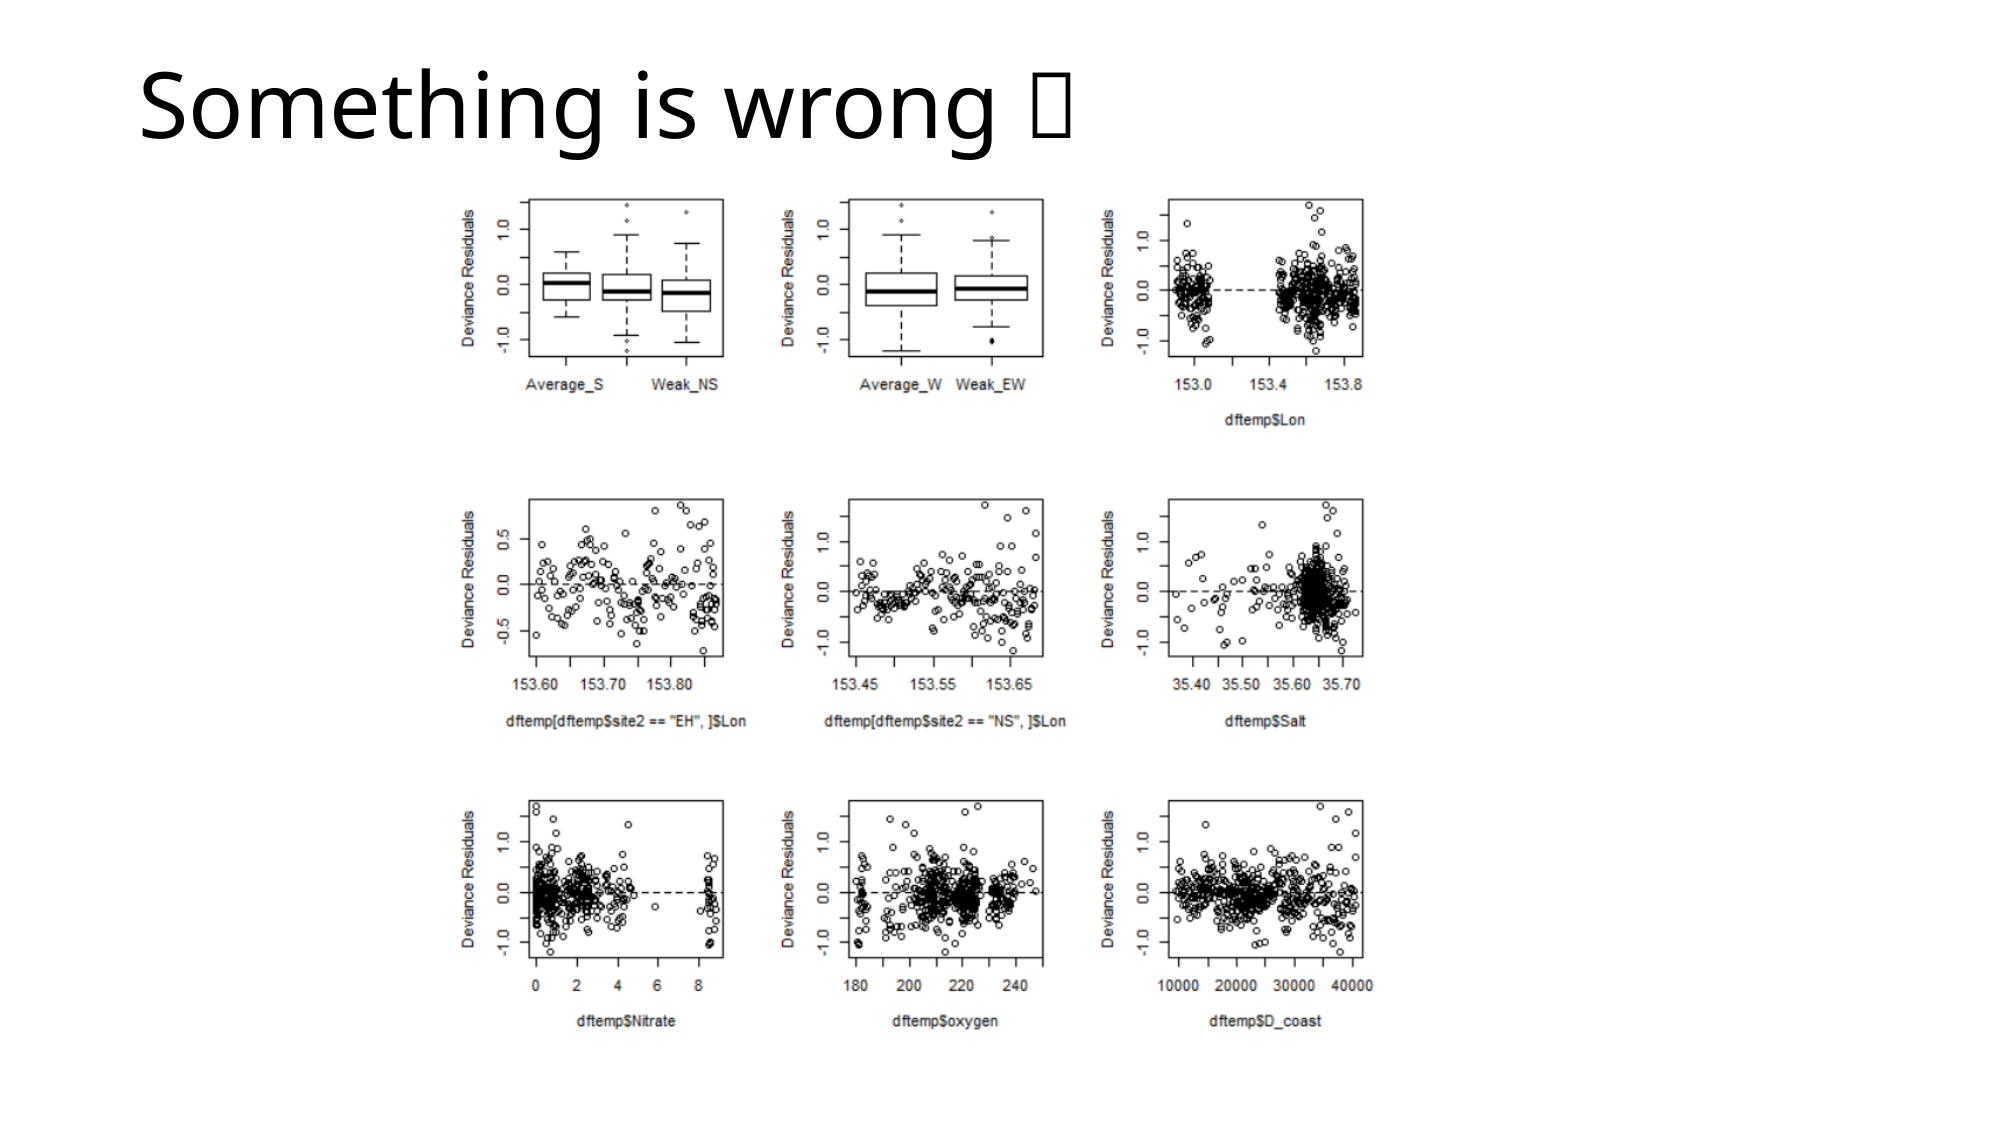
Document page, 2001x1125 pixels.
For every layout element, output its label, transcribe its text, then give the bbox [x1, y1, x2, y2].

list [459, 177, 1389, 1037]
title Something is wrong  [123, 0, 1849, 218]
